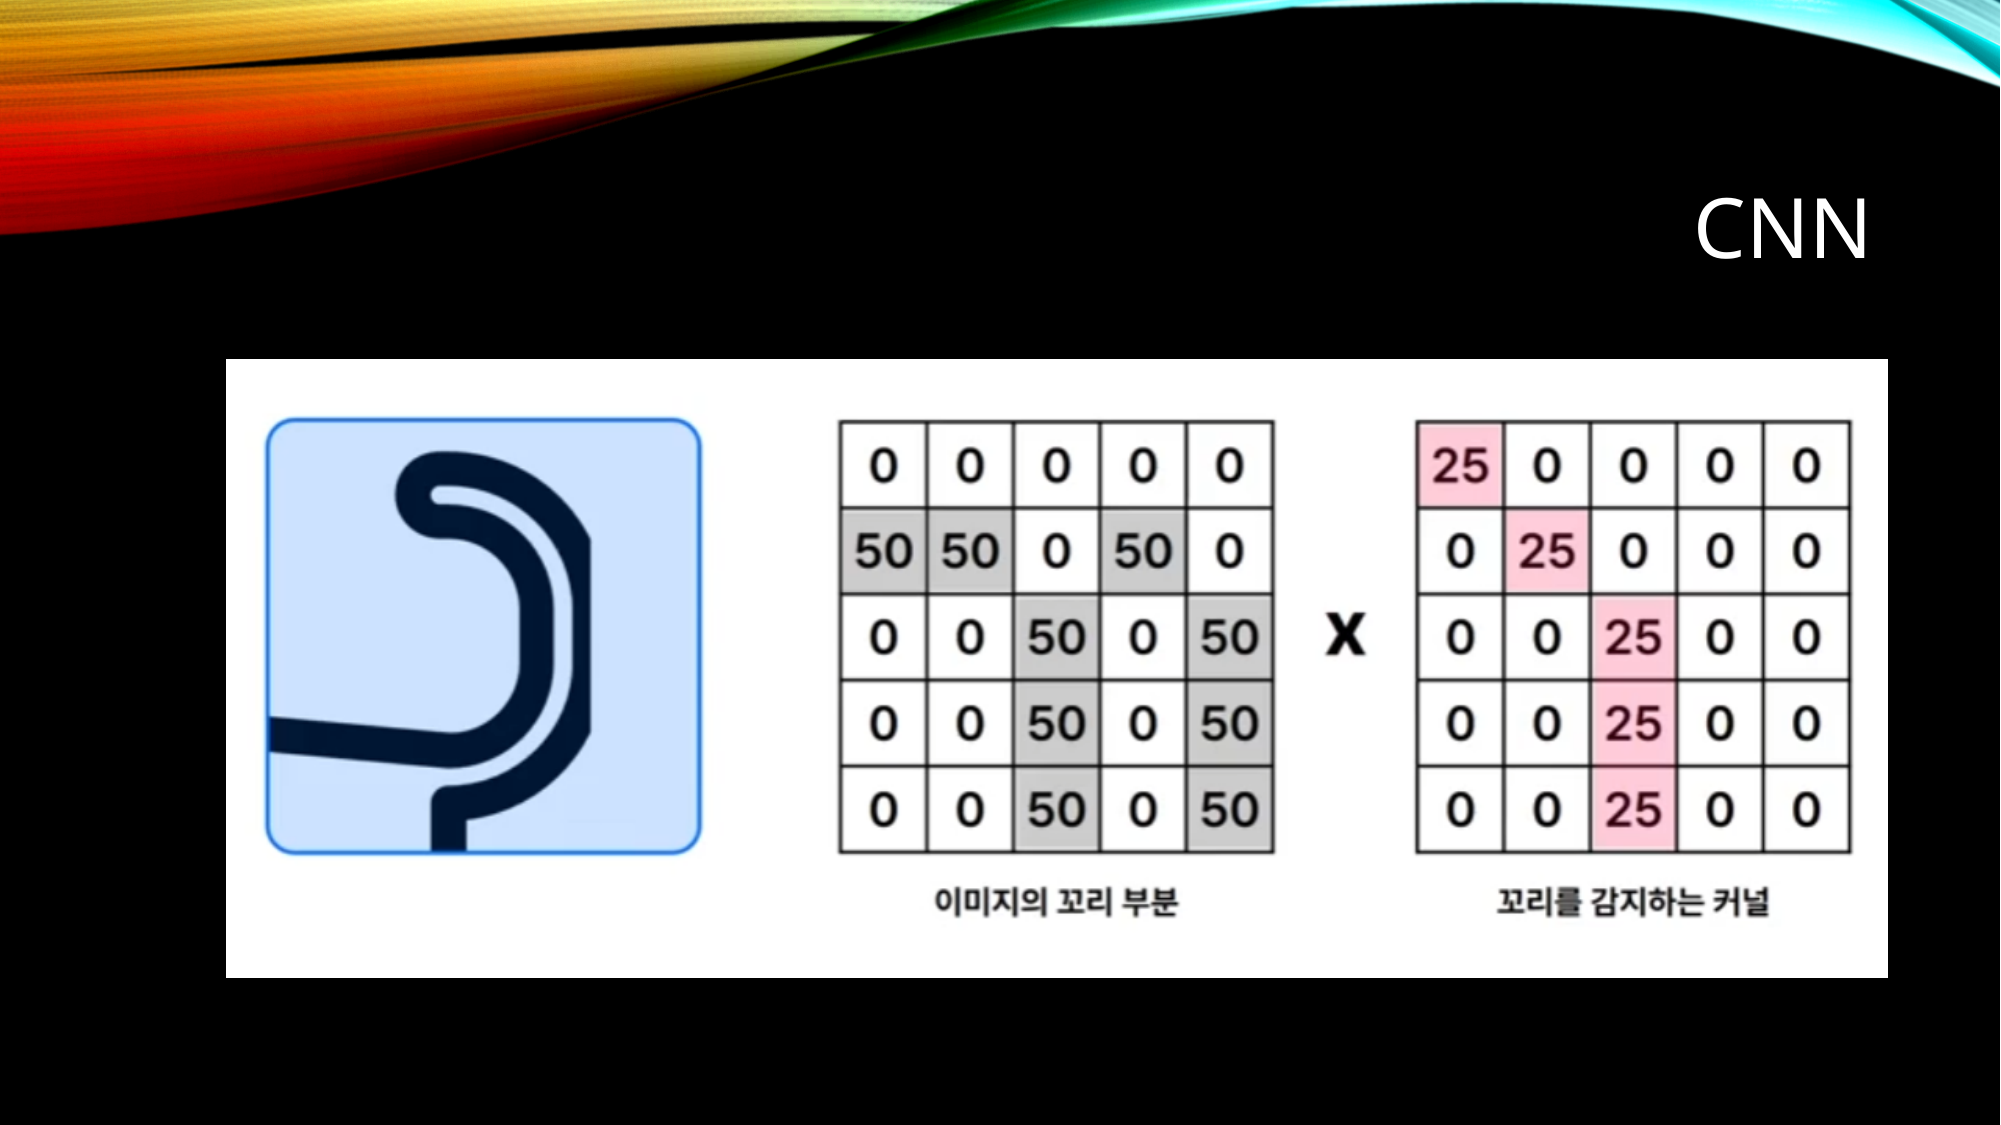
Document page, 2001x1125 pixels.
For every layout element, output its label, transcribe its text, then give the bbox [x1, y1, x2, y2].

title CNN [474, 125, 1888, 338]
picture [226, 359, 1888, 978]
picture [0, 0, 2000, 237]
